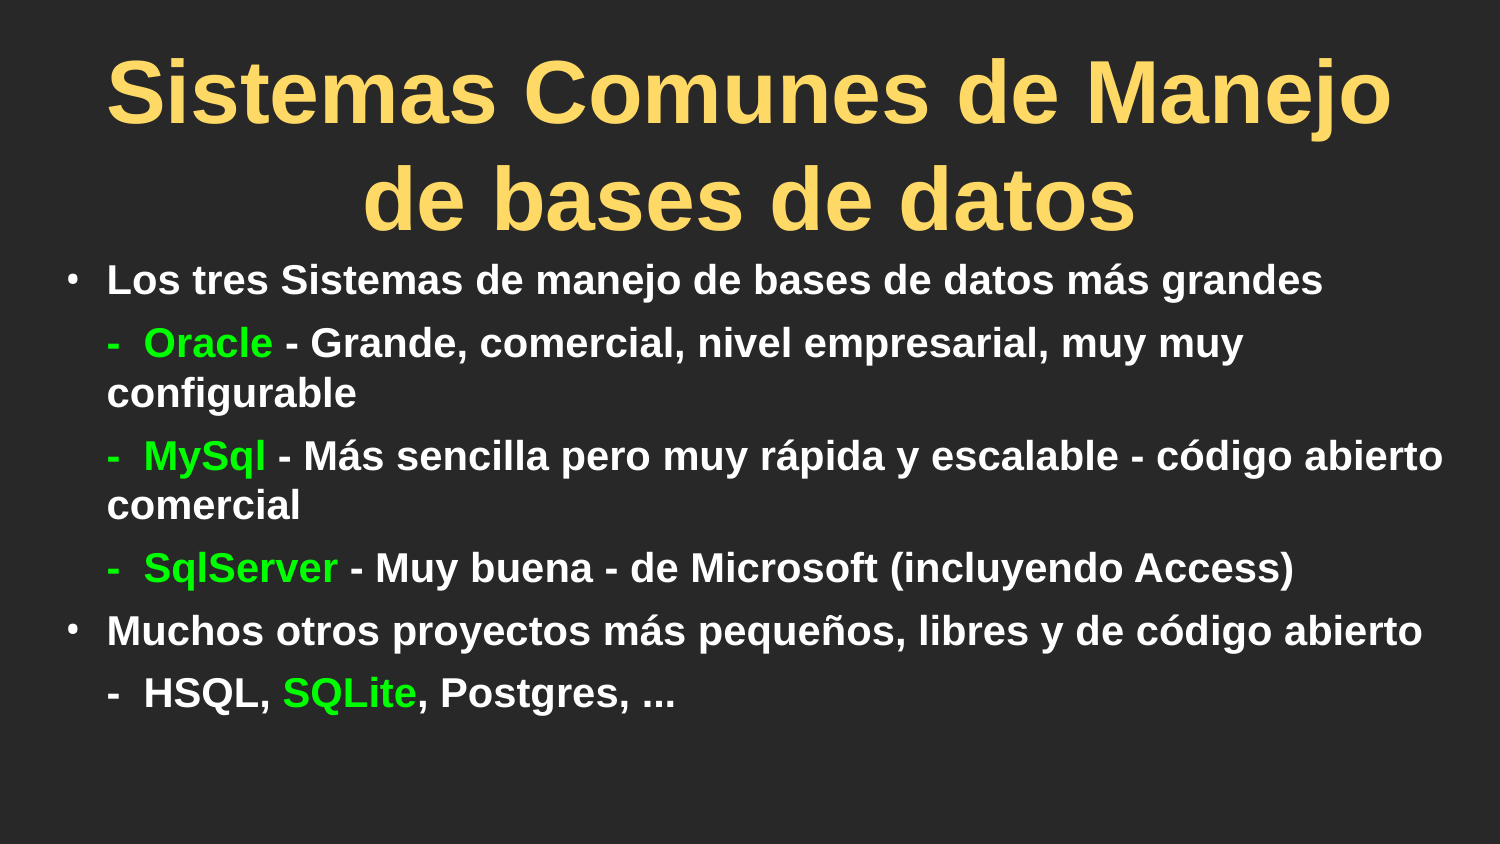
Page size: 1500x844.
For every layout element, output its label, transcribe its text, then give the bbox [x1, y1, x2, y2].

list Los tres Sistemas de manejo de bases de datos más grandes - Oracle - Grande, comercial, nivel empresarial, muy muy configurable - MySql - Más sencilla pero muy rápida y escalable - código abierto comercial - SqlServer - Muy buena - de Microsoft (incluyendo Access) Muchos otros proyectos más pequeños, libres y de código abierto - HSQL, SQLite, Postgres, ... [61, 240, 1457, 730]
title Sistemas Comunes de Manejo de bases de datos [58, 83, 1442, 199]
